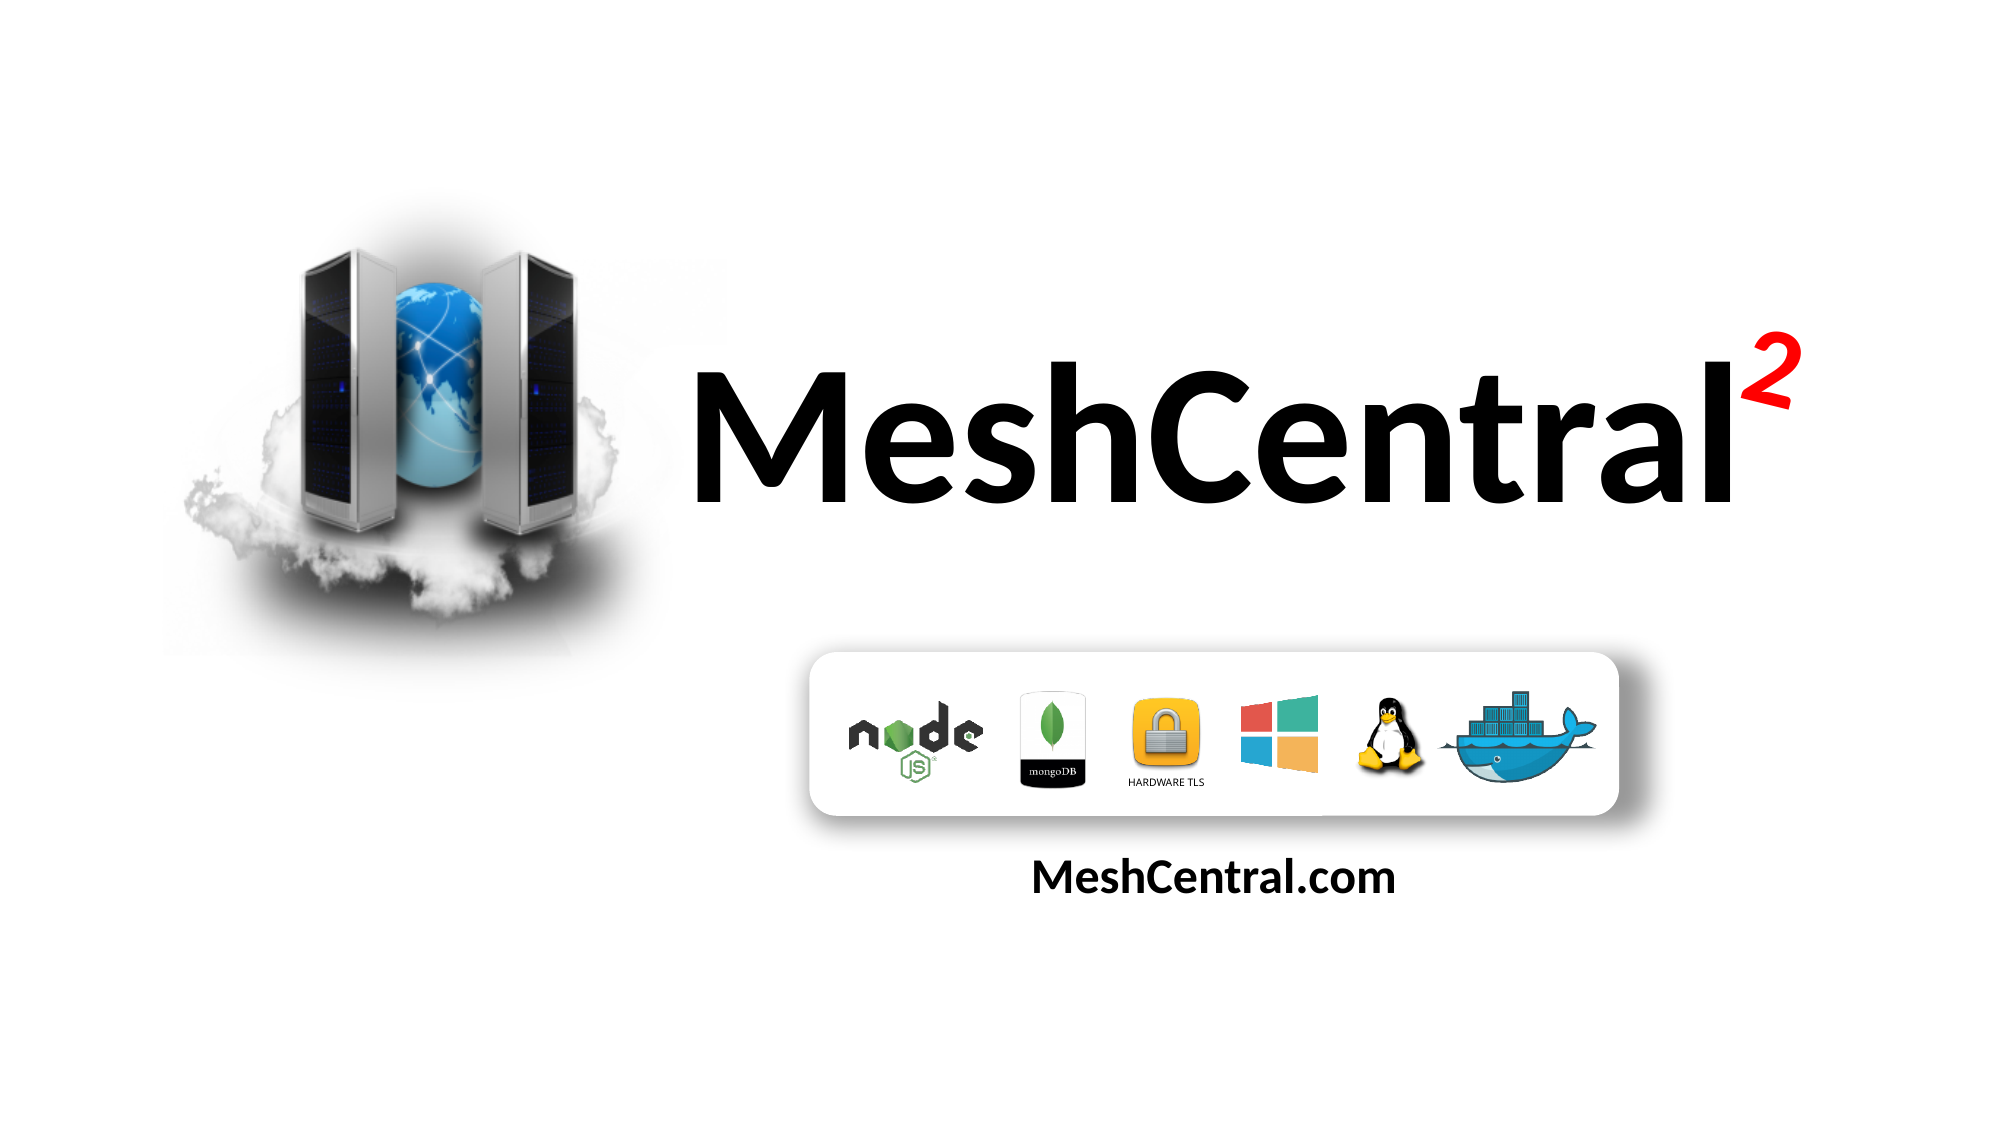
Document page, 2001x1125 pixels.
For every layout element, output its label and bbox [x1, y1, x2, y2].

text_box [664, 285, 1820, 553]
text_box [809, 652, 1620, 912]
picture [161, 140, 727, 748]
